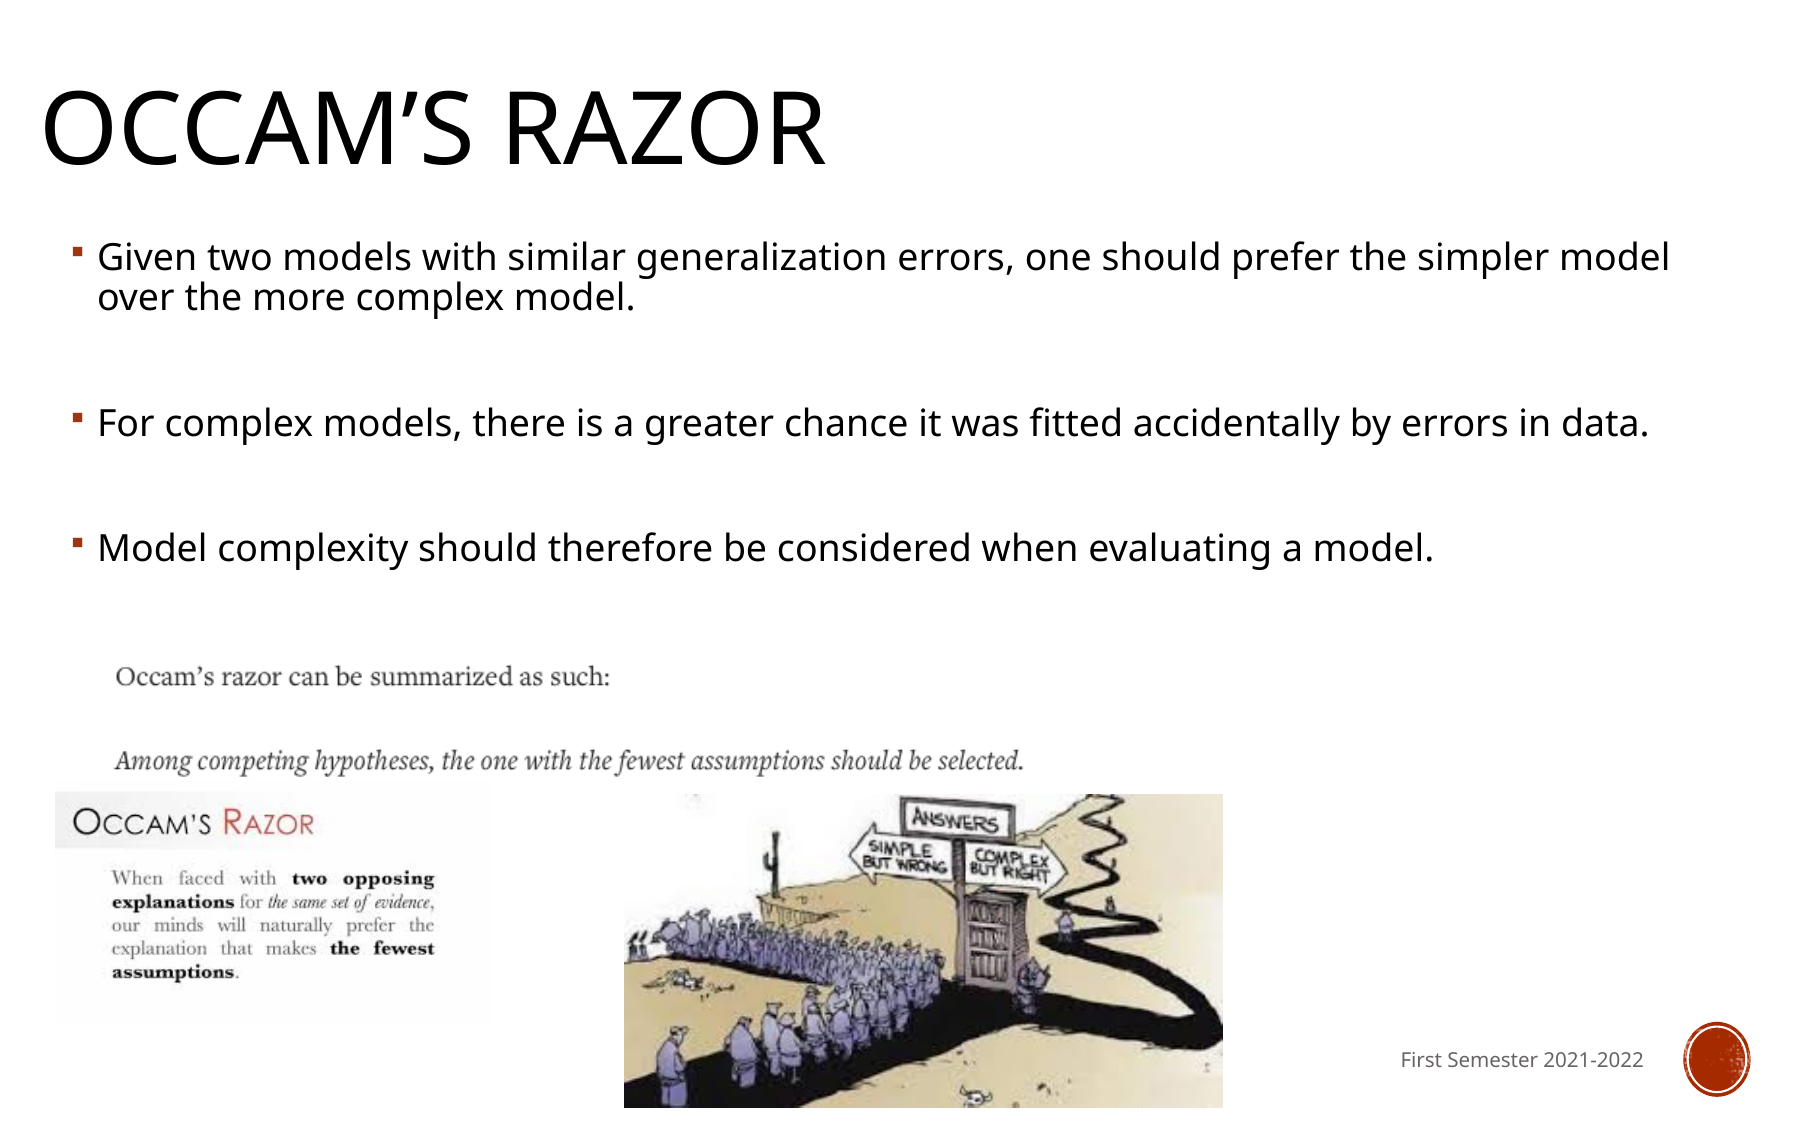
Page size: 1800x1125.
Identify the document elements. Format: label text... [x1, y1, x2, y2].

slide_number First Semester 2021-2022 [1224, 1028, 1660, 1089]
title Occam’s Razor [24, 0, 1510, 264]
list Given two models with similar generalization errors, one should prefer the simpler model over the more complex model. For complex models, there is a greater chance it was fitted accidentally by errors in data. Model complexity should therefore be considered when evaluating a model. [55, 230, 1745, 895]
picture [55, 654, 1223, 1108]
